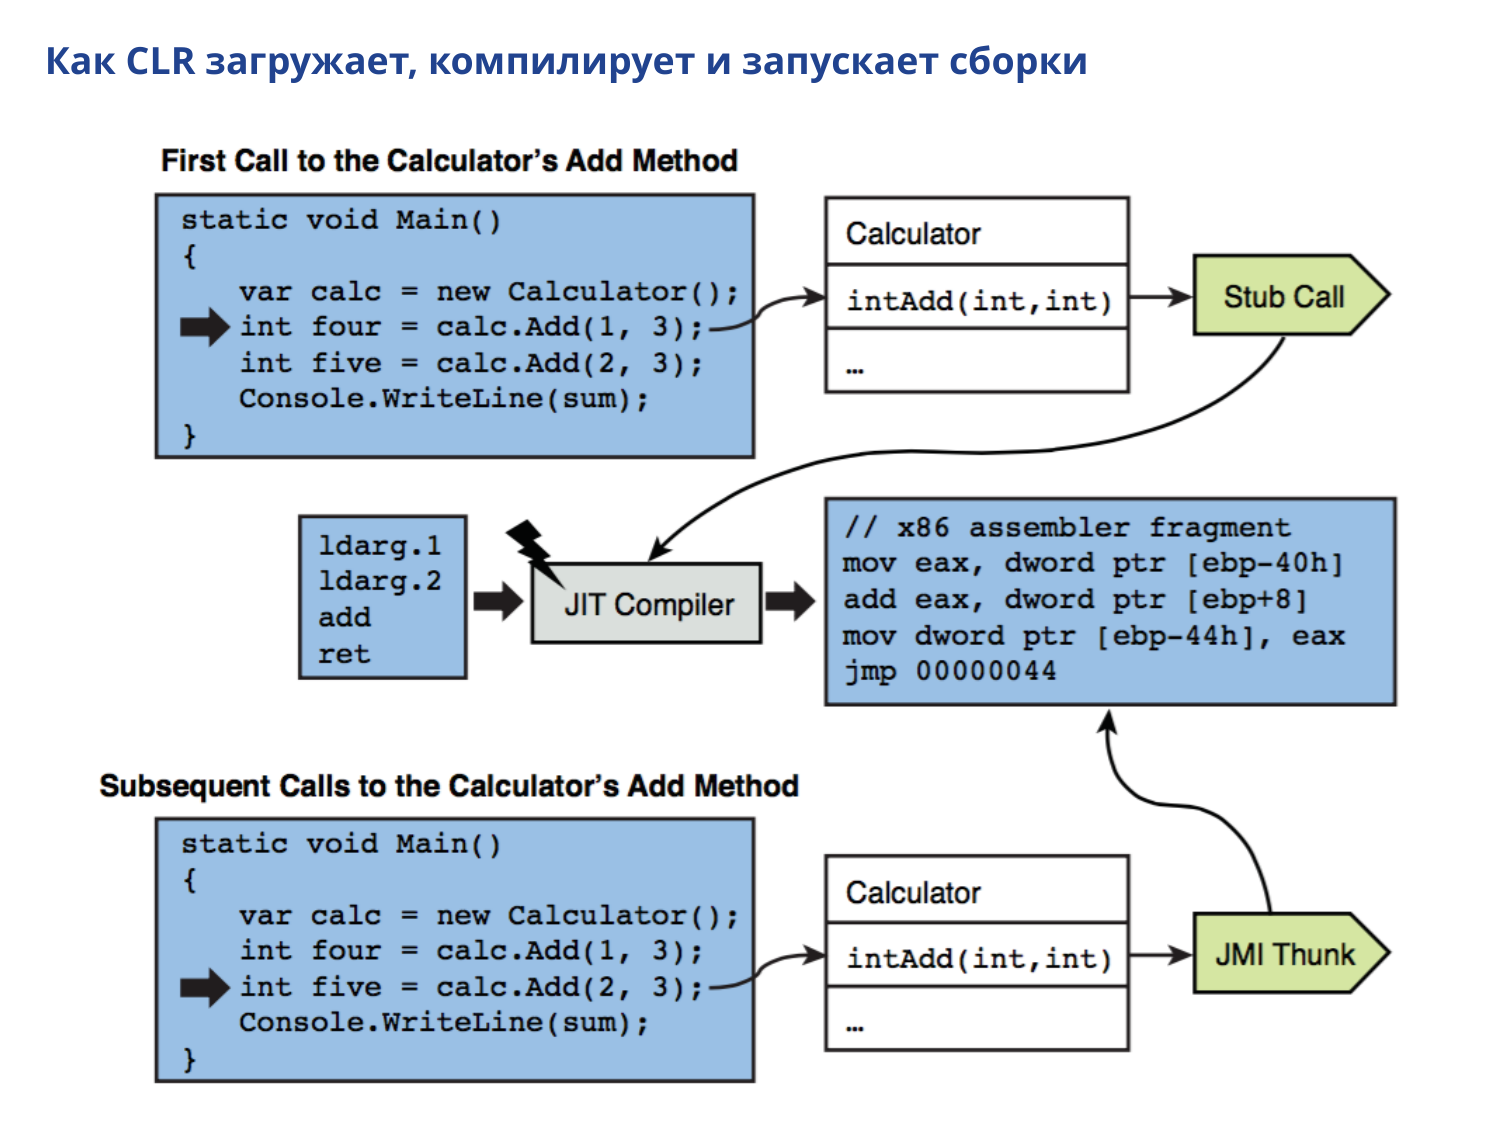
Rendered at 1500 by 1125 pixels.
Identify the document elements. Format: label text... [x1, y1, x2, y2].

picture [82, 132, 1416, 1103]
title Как CLR загружает, компилирует и запускает сборки [36, 28, 1470, 126]
